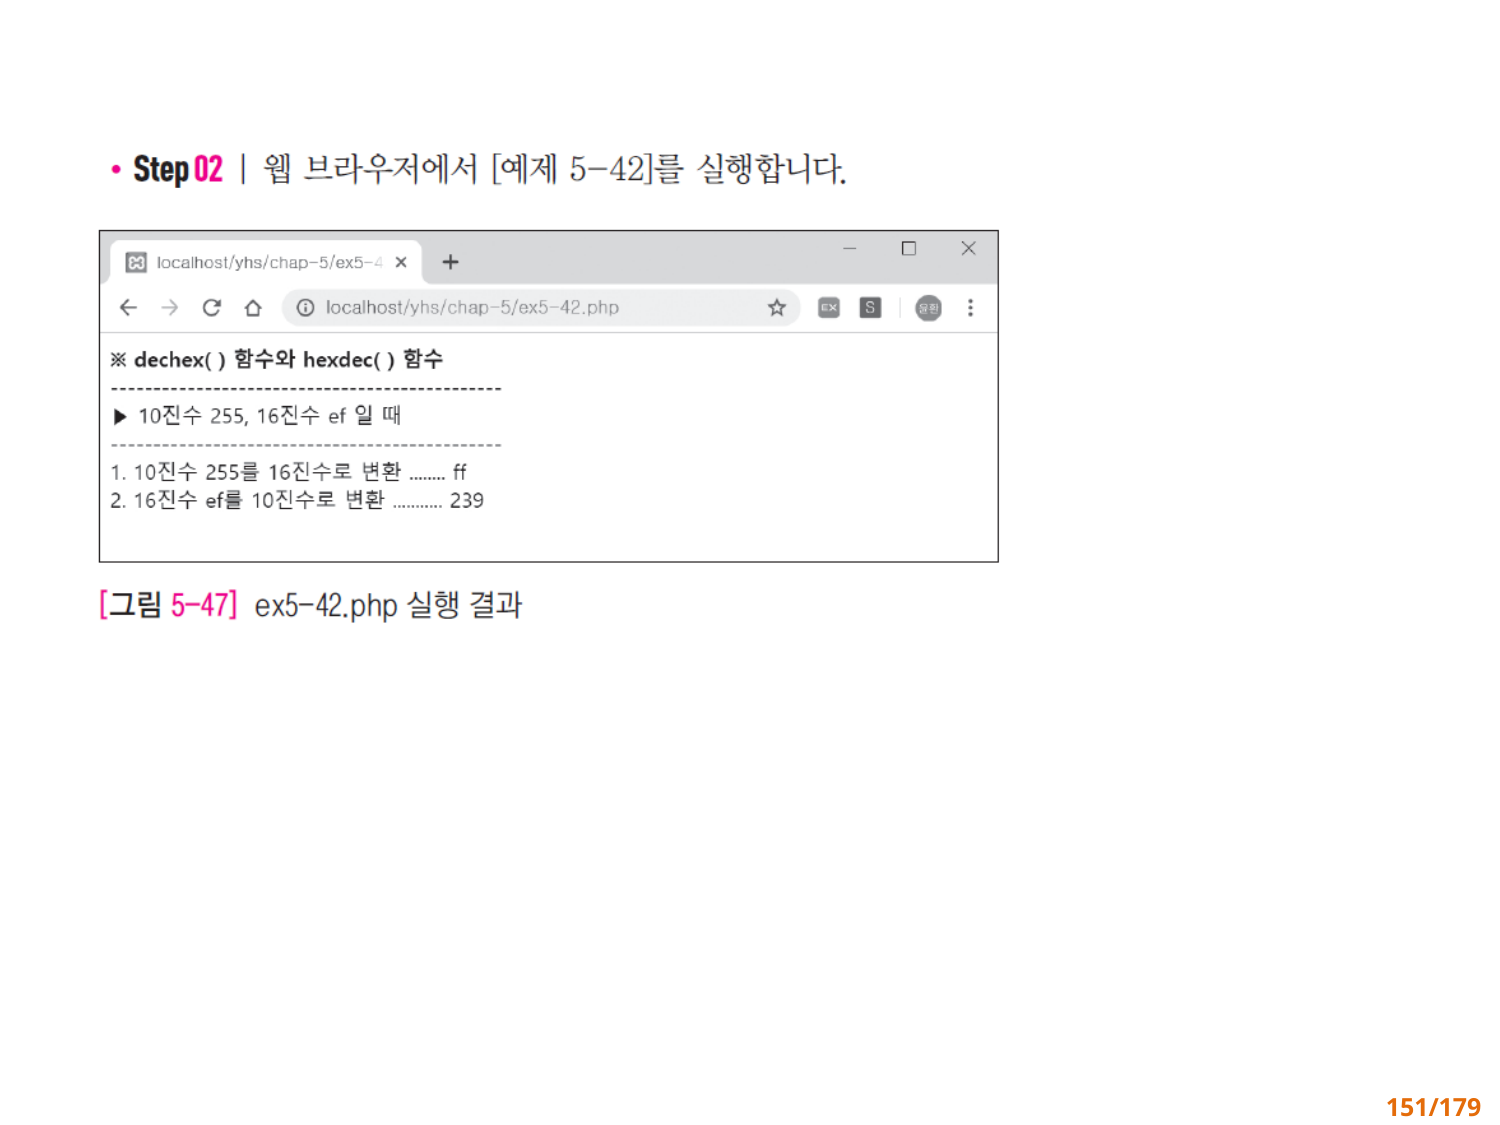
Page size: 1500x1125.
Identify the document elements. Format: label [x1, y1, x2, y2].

picture [76, 136, 1022, 638]
